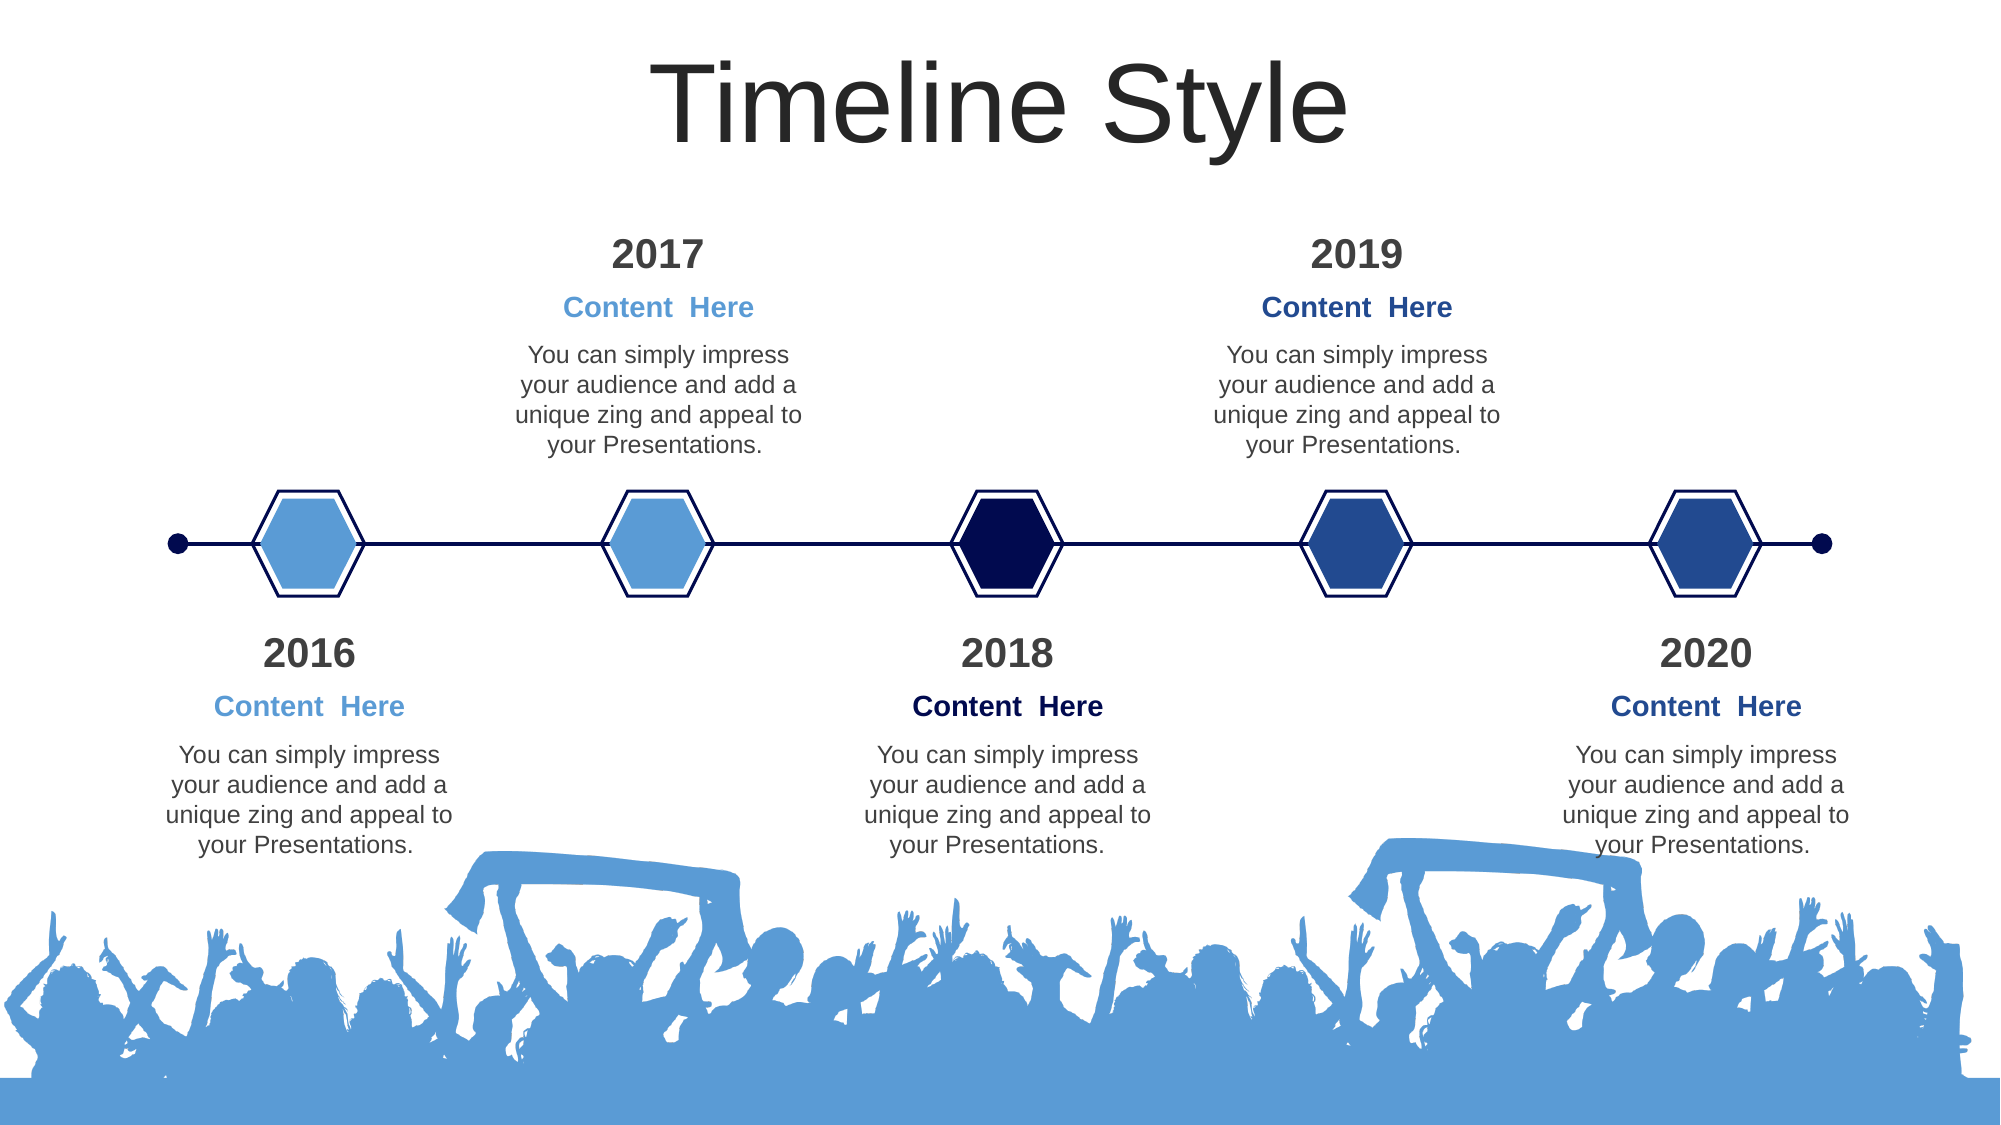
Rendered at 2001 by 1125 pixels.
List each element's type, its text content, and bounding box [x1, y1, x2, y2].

text_box 2018 [937, 618, 1078, 679]
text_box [845, 679, 1171, 868]
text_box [147, 679, 472, 868]
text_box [252, 491, 365, 597]
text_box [1649, 491, 1762, 597]
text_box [1195, 280, 1520, 468]
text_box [601, 491, 714, 597]
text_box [950, 491, 1064, 597]
text_box 2017 [588, 219, 728, 280]
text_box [1544, 679, 1869, 868]
picture [0, 838, 2000, 1077]
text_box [496, 280, 822, 468]
text_box 2020 [1636, 618, 1777, 679]
list Timeline Style [0, 47, 2000, 166]
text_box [1299, 491, 1413, 597]
text_box 2016 [240, 618, 379, 679]
text_box 2019 [1287, 219, 1428, 280]
